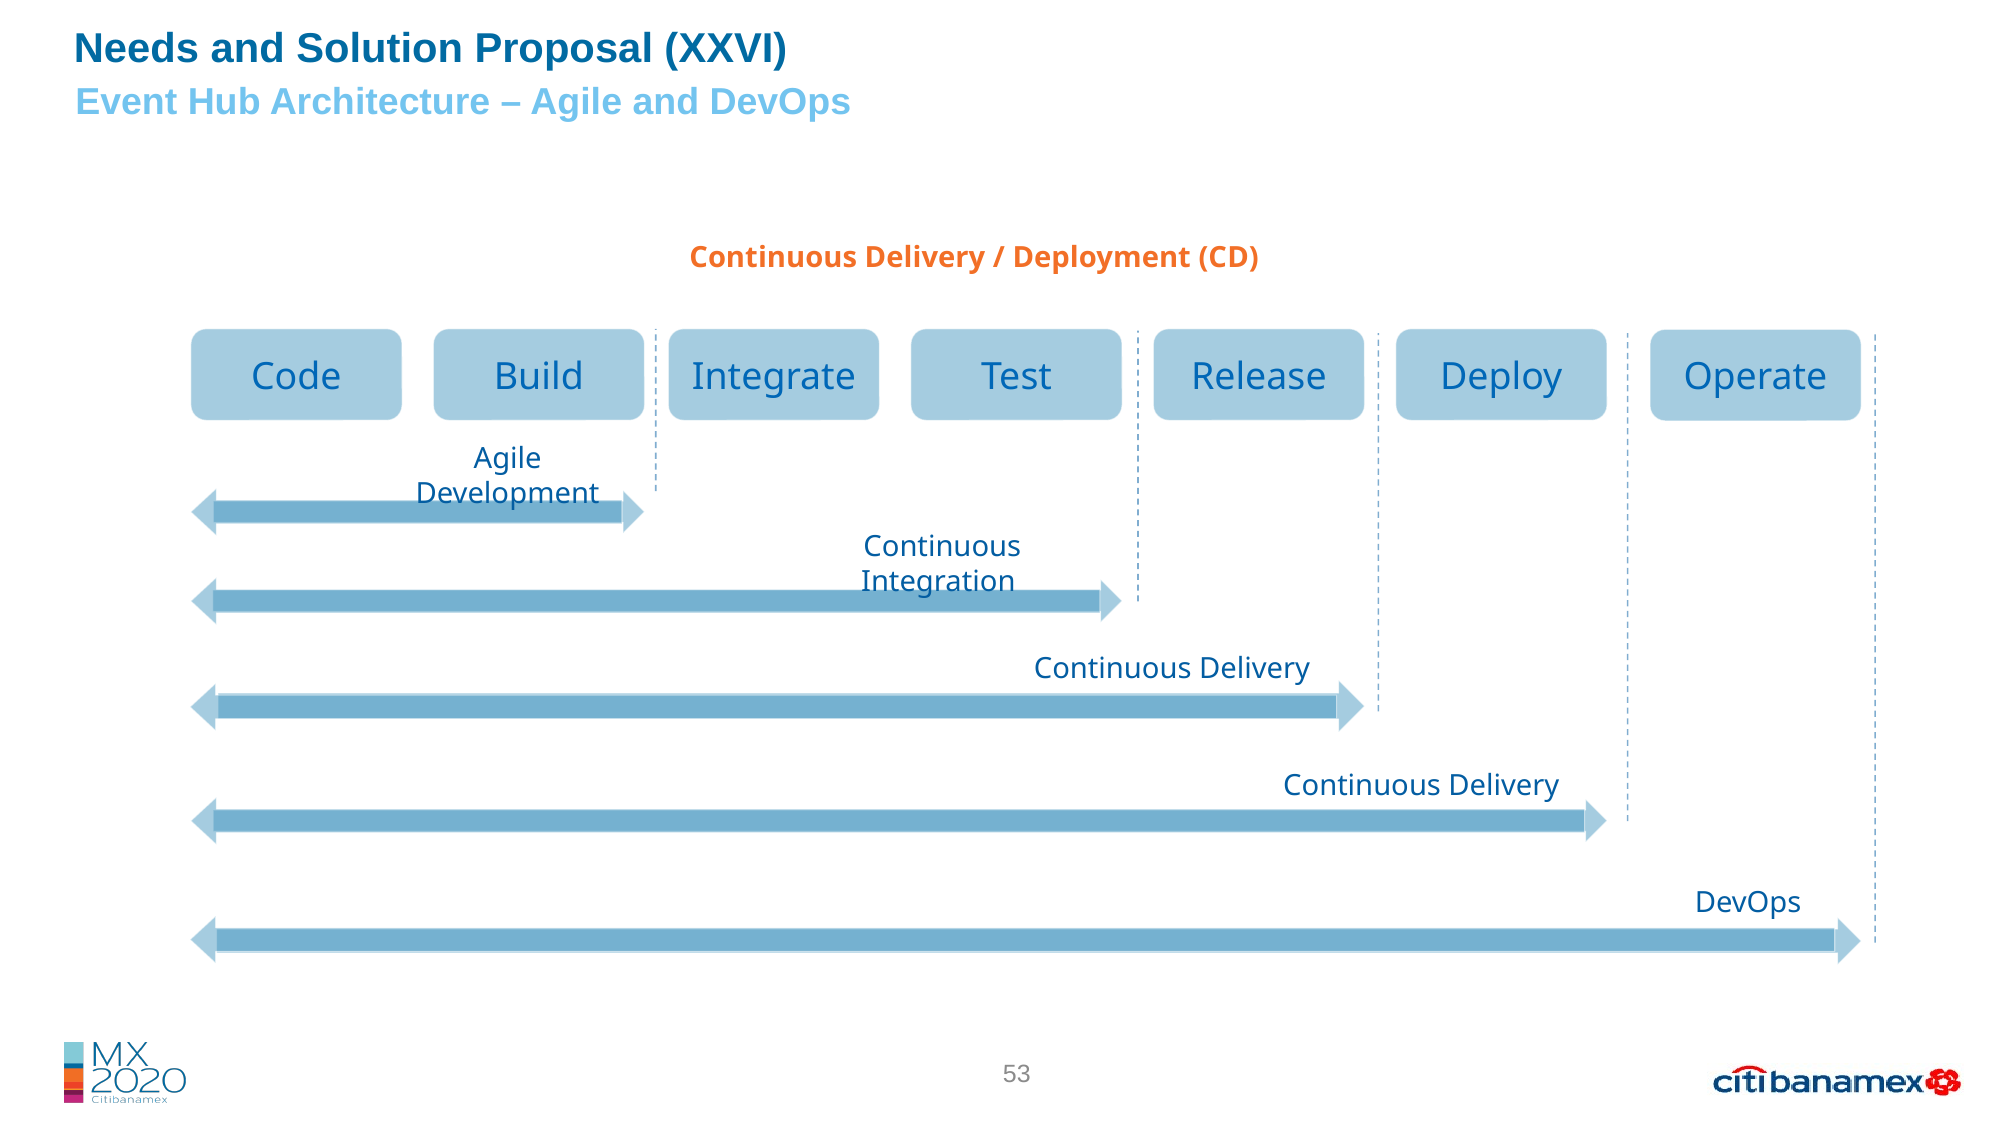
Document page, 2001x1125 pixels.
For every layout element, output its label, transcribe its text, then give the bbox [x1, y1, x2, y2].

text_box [189, 680, 1365, 733]
text_box Agile Development [391, 445, 624, 486]
text_box DevOps [1660, 872, 1837, 913]
picture [64, 1042, 186, 1103]
text_box Event Hub Architecture – Agile and DevOps [67, 69, 1003, 130]
text_box Deploy [1393, 326, 1610, 423]
text_box Continuous Delivery [1257, 754, 1586, 795]
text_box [190, 577, 1123, 625]
text_box Continuous Delivery / Deployment (CD) [538, 230, 1426, 281]
picture [131, 1042, 144, 1050]
picture [1707, 1063, 1964, 1097]
text_box Needs and Solution Proposal (XXVI) [66, 13, 1311, 79]
text_box Test [908, 326, 1125, 423]
text_box Build [431, 326, 647, 423]
text_box Continuous Delivery [1008, 638, 1336, 678]
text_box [190, 797, 1608, 845]
picture [97, 1042, 117, 1060]
text_box Continuous Integration [772, 533, 1113, 575]
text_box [190, 488, 645, 536]
text_box Code [188, 326, 405, 423]
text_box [189, 915, 1862, 965]
text_box Release [1151, 326, 1367, 423]
text_box Operate [1647, 327, 1864, 423]
text_box Integrate [666, 326, 882, 423]
